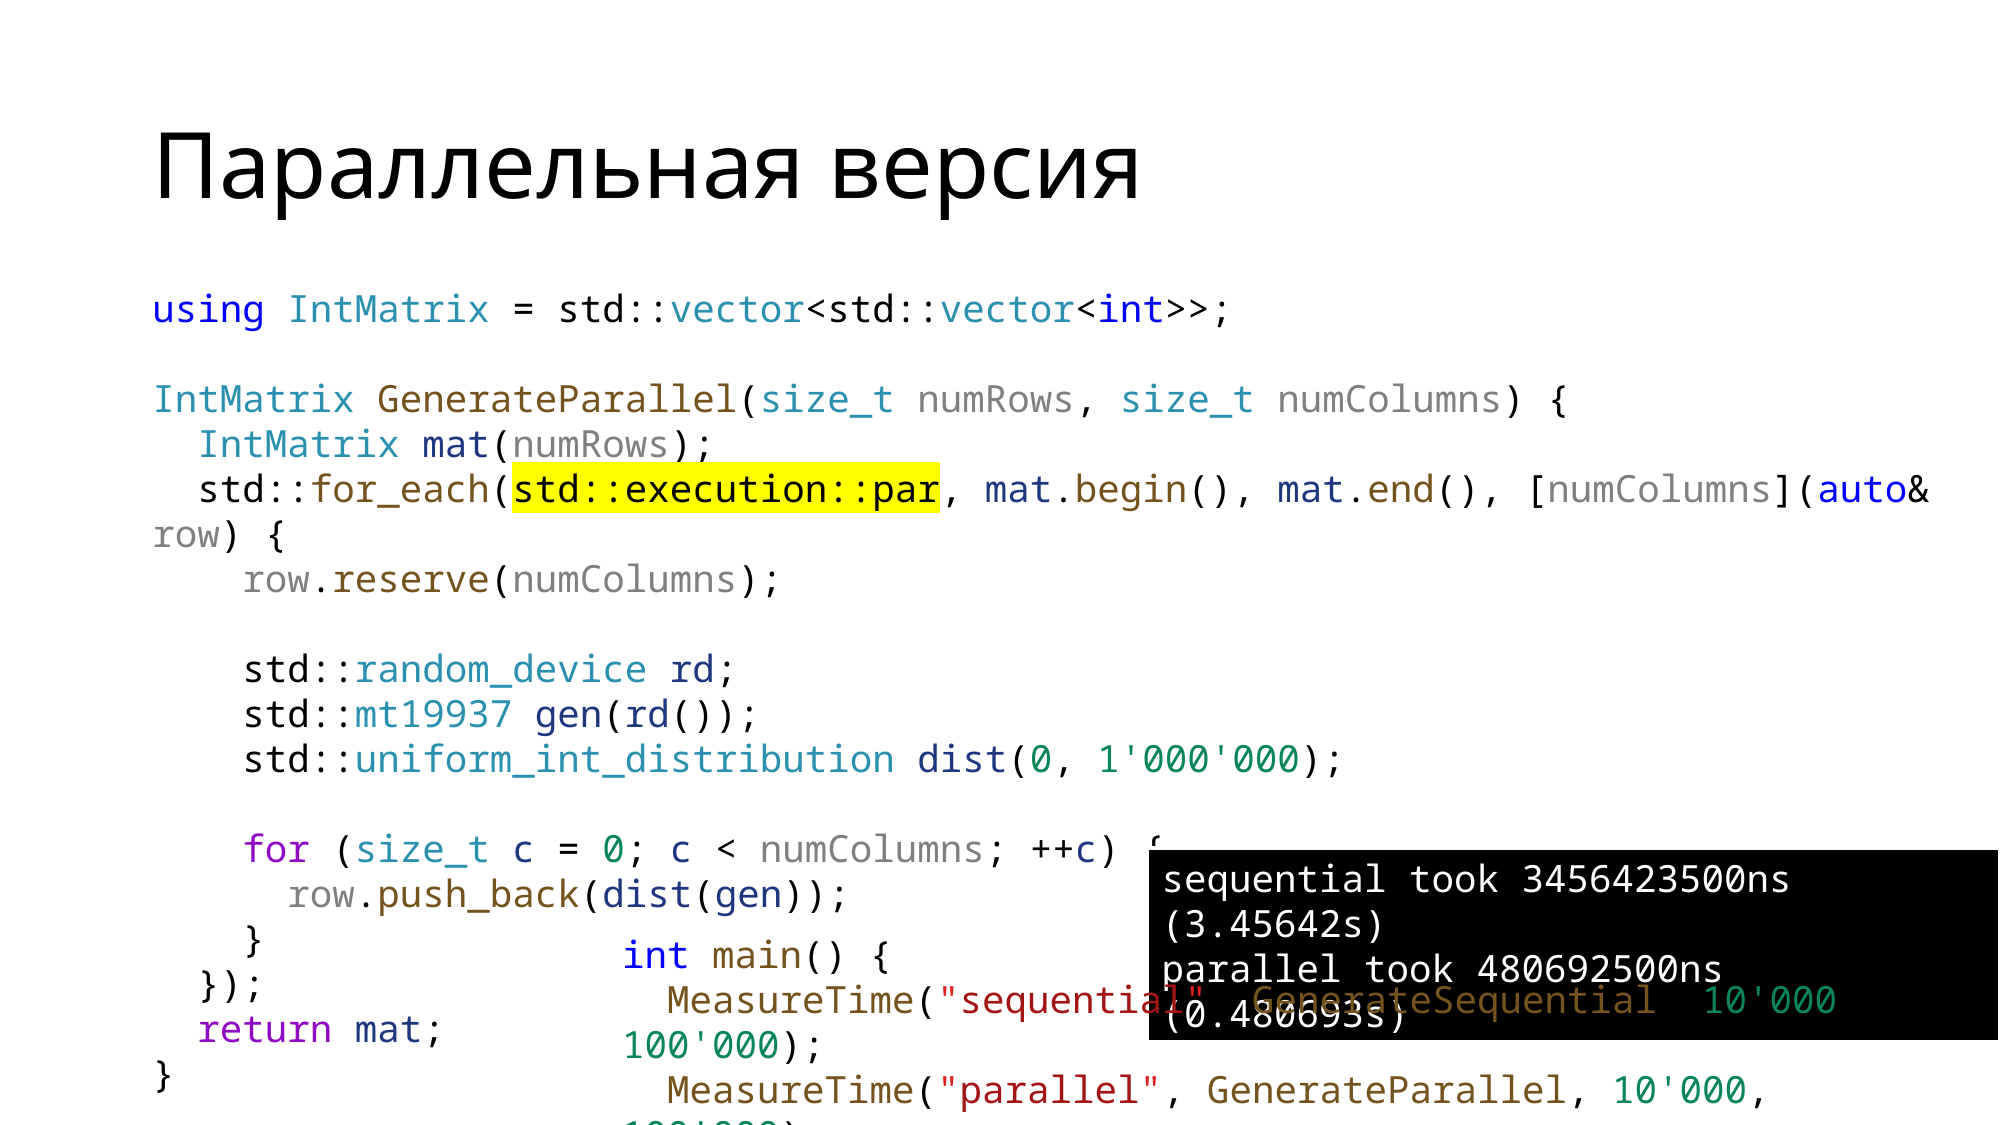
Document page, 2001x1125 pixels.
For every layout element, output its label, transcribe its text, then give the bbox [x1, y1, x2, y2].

text_box int main() { MeasureTime("sequential", GenerateSequential, 10'000, 100'000); MeasureTime("parallel", GenerateParallel, 10'000, 100'000); } [607, 923, 2000, 1125]
text_box using IntMatrix = std::vector<std::vector<int>>; IntMatrix GenerateParallel(size_t numRows, size_t numColumns) { IntMatrix mat(numRows); std::for_each(std::execution::par, mat.begin(), mat.end(), [numColumns](auto& row) { row.reserve(numColumns); std::random_device rd; std::mt19937 gen(rd()); std::uniform_int_distribution dist(0, 1'000'000); for (size_t c = 0; c < numColumns; ++c) { row.push_back(dist(gen)); } }); return mat; } [137, 277, 1965, 1102]
title Параллельная версия [137, 59, 1863, 277]
text_box sequential took 3456423500ns (3.45642s) parallel took 480692500ns (0.480693s) [1145, 846, 2000, 923]
